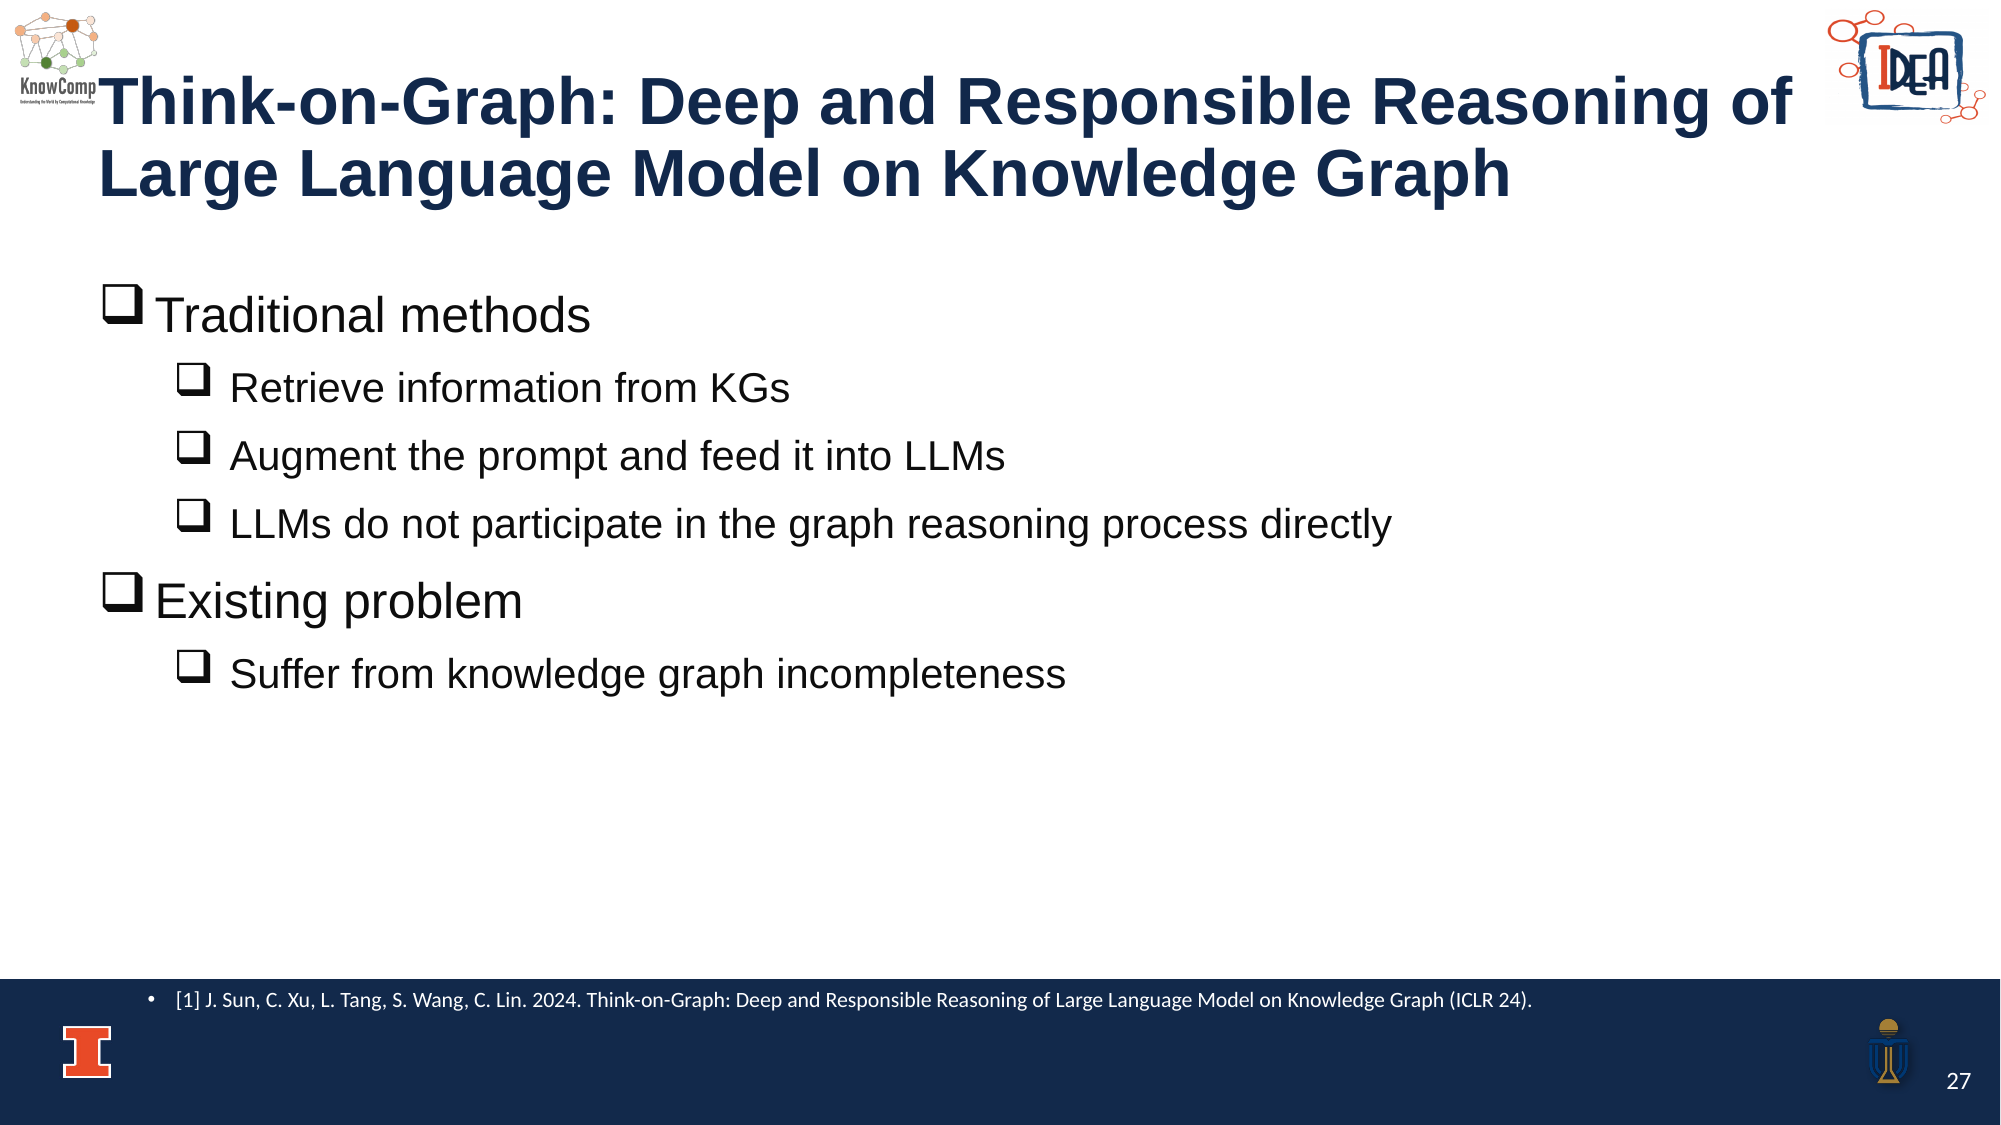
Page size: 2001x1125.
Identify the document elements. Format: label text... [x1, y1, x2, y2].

text_box [1] J. Sun, C. Xu, L. Tang, S. Wang, C. Lin. 2024. Think-on-Graph: Deep and Responsible Reasoning of Large Language Model on Knowledge Graph (ICLR 24). [132, 978, 1857, 1019]
slide_number 27 [1649, 1050, 1987, 1110]
picture [0, 0, 2001, 1125]
title Think-on-Graph: Deep and Responsible Reasoning of Large Language Model on Knowledge Graph [83, 45, 1900, 233]
list Traditional methods Retrieve information from KGs Augment the prompt and feed it into LLMs LLMs do not participate in the graph reasoning process directly Existing problem Suffer from knowledge graph incompleteness [83, 262, 1900, 1005]
